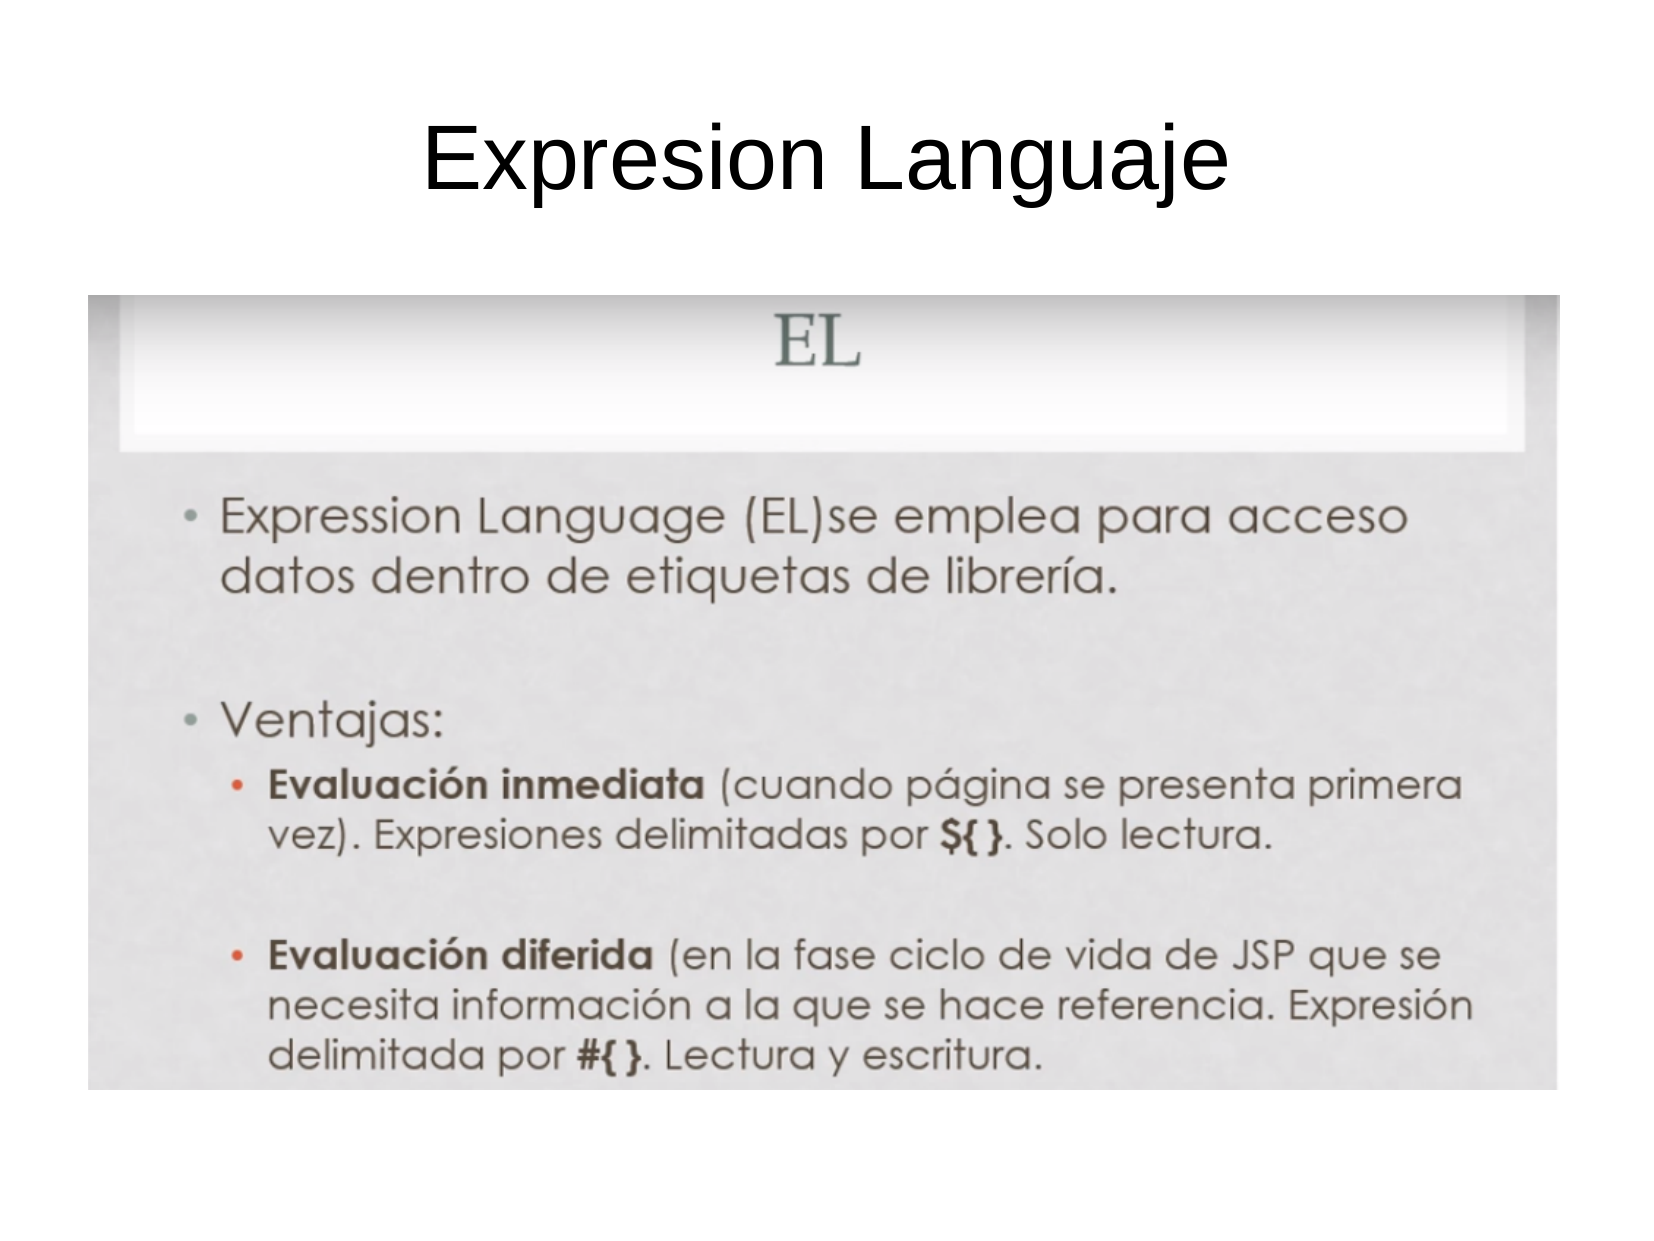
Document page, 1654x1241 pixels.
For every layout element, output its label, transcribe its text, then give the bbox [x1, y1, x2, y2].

text_box Expresion Languaje [82, 49, 1571, 257]
picture [88, 295, 1561, 1090]
text_box [82, 290, 1571, 1109]
